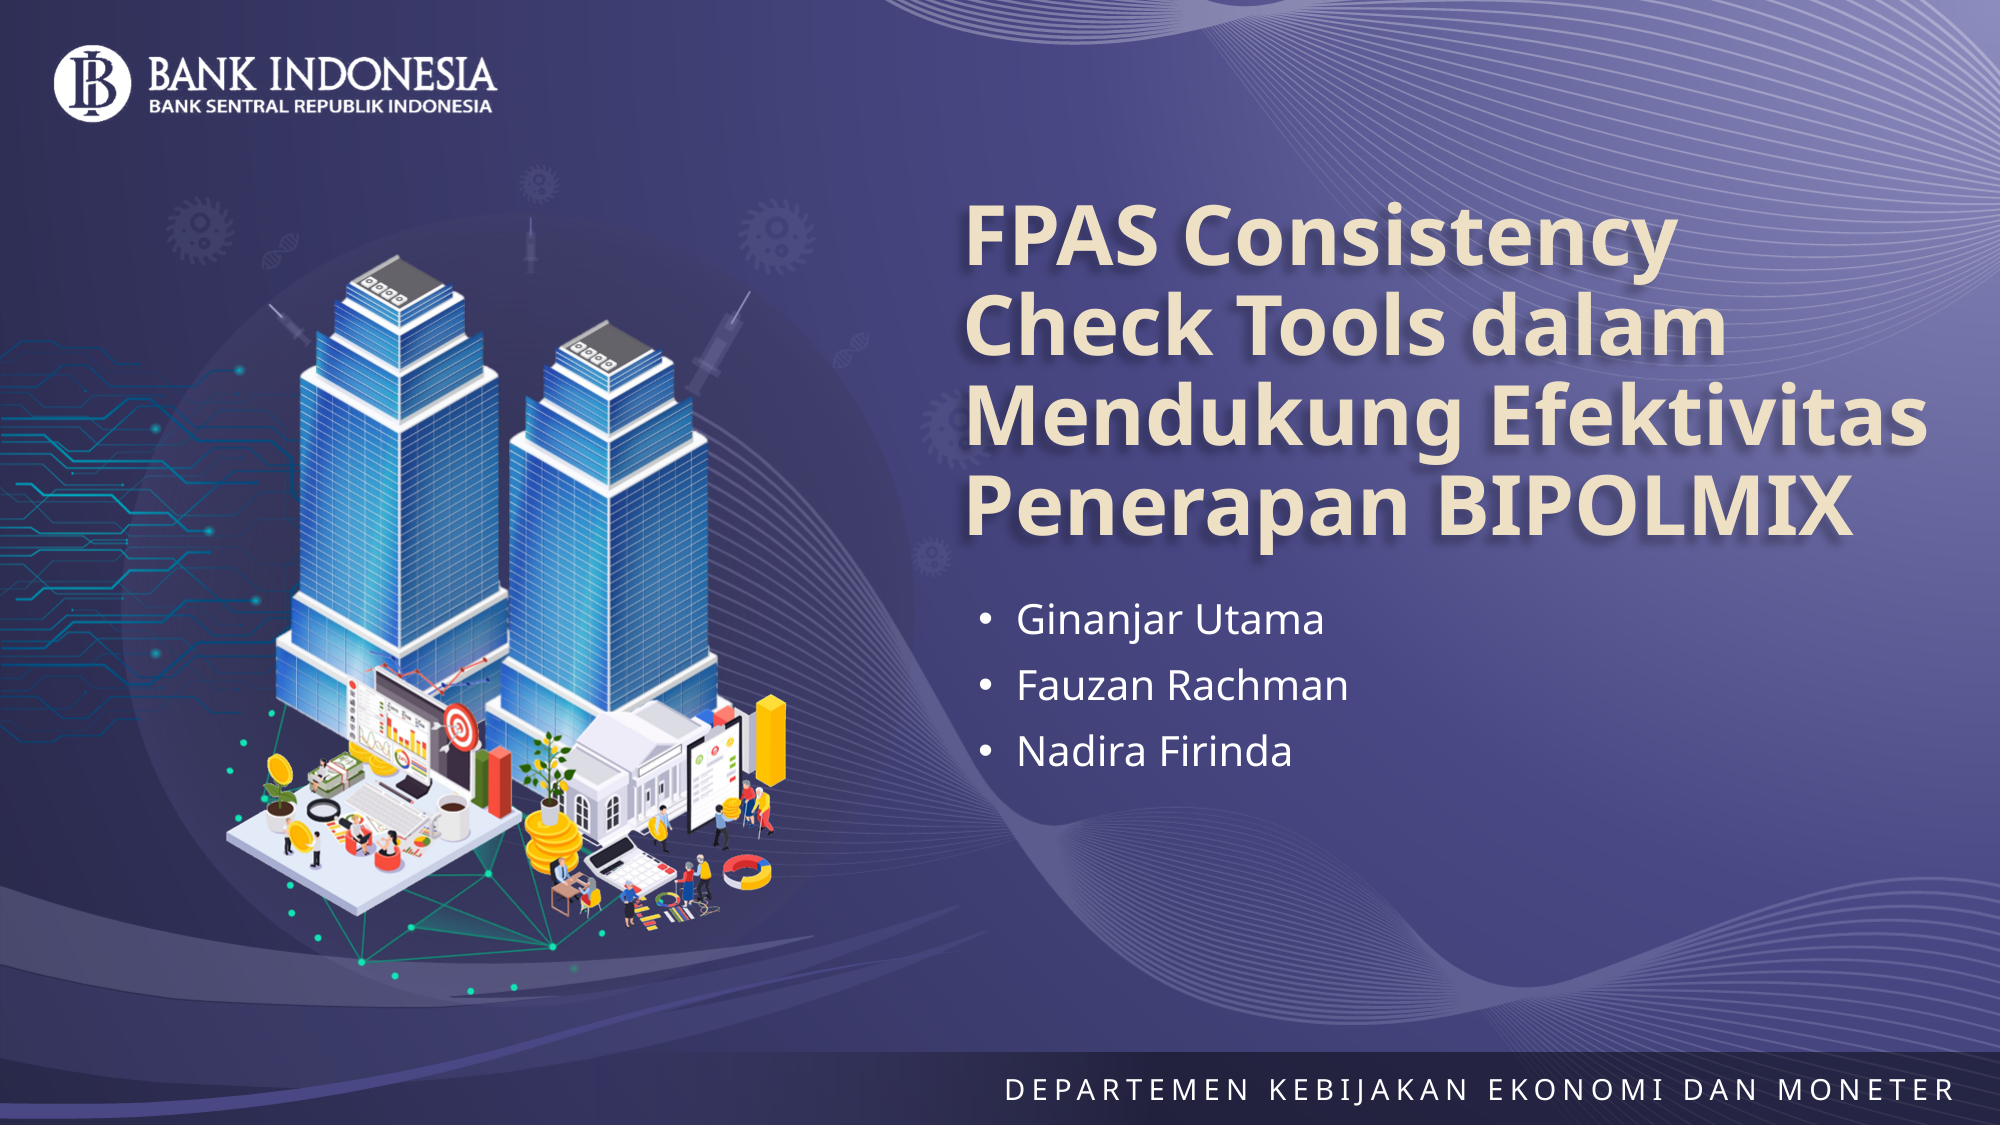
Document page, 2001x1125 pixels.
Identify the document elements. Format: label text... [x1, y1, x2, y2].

picture [0, 0, 2000, 1125]
subtitle Ginanjar Utama Fauzan Rachman Nadira Firinda [963, 590, 1948, 811]
title FPAS Consistency Check Tools dalam Mendukung Efektivitas Penerapan BIPOLMIX [947, 320, 1948, 562]
